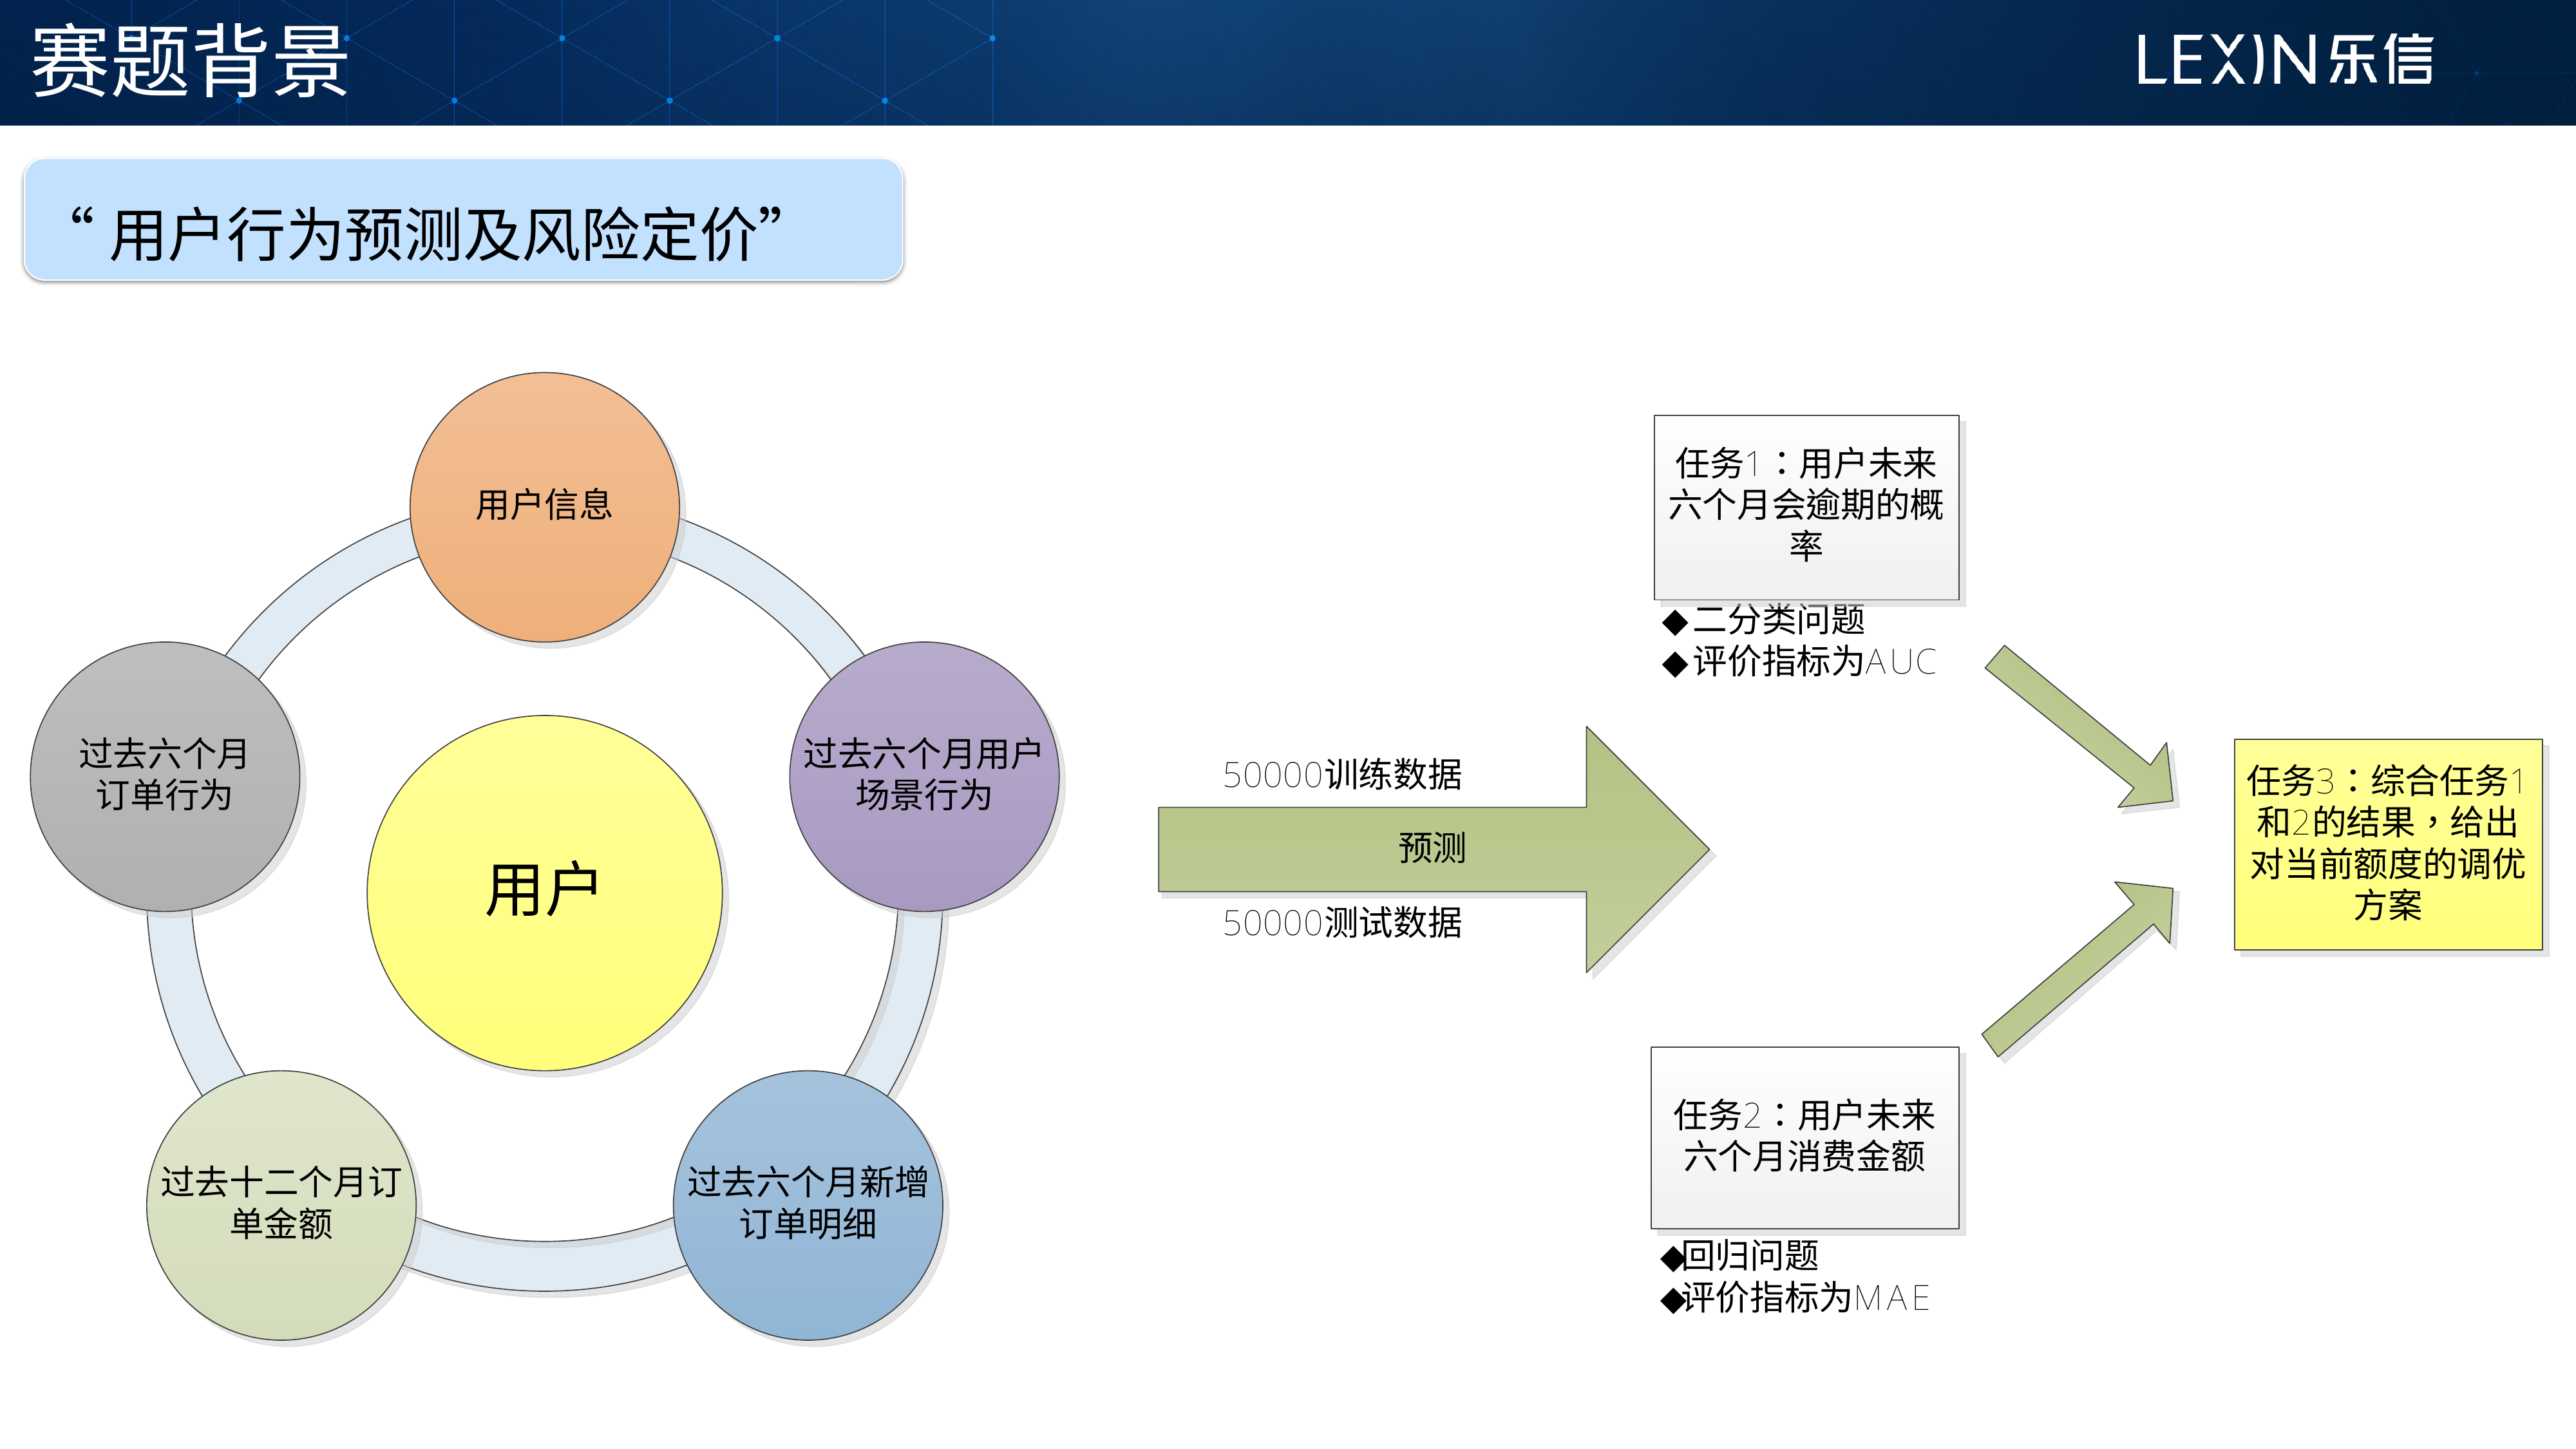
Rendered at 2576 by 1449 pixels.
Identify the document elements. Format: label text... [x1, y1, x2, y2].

picture [0, 0, 2576, 126]
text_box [24, 366, 2554, 1353]
text_box “用户行为预测及风险定价” [24, 158, 903, 280]
